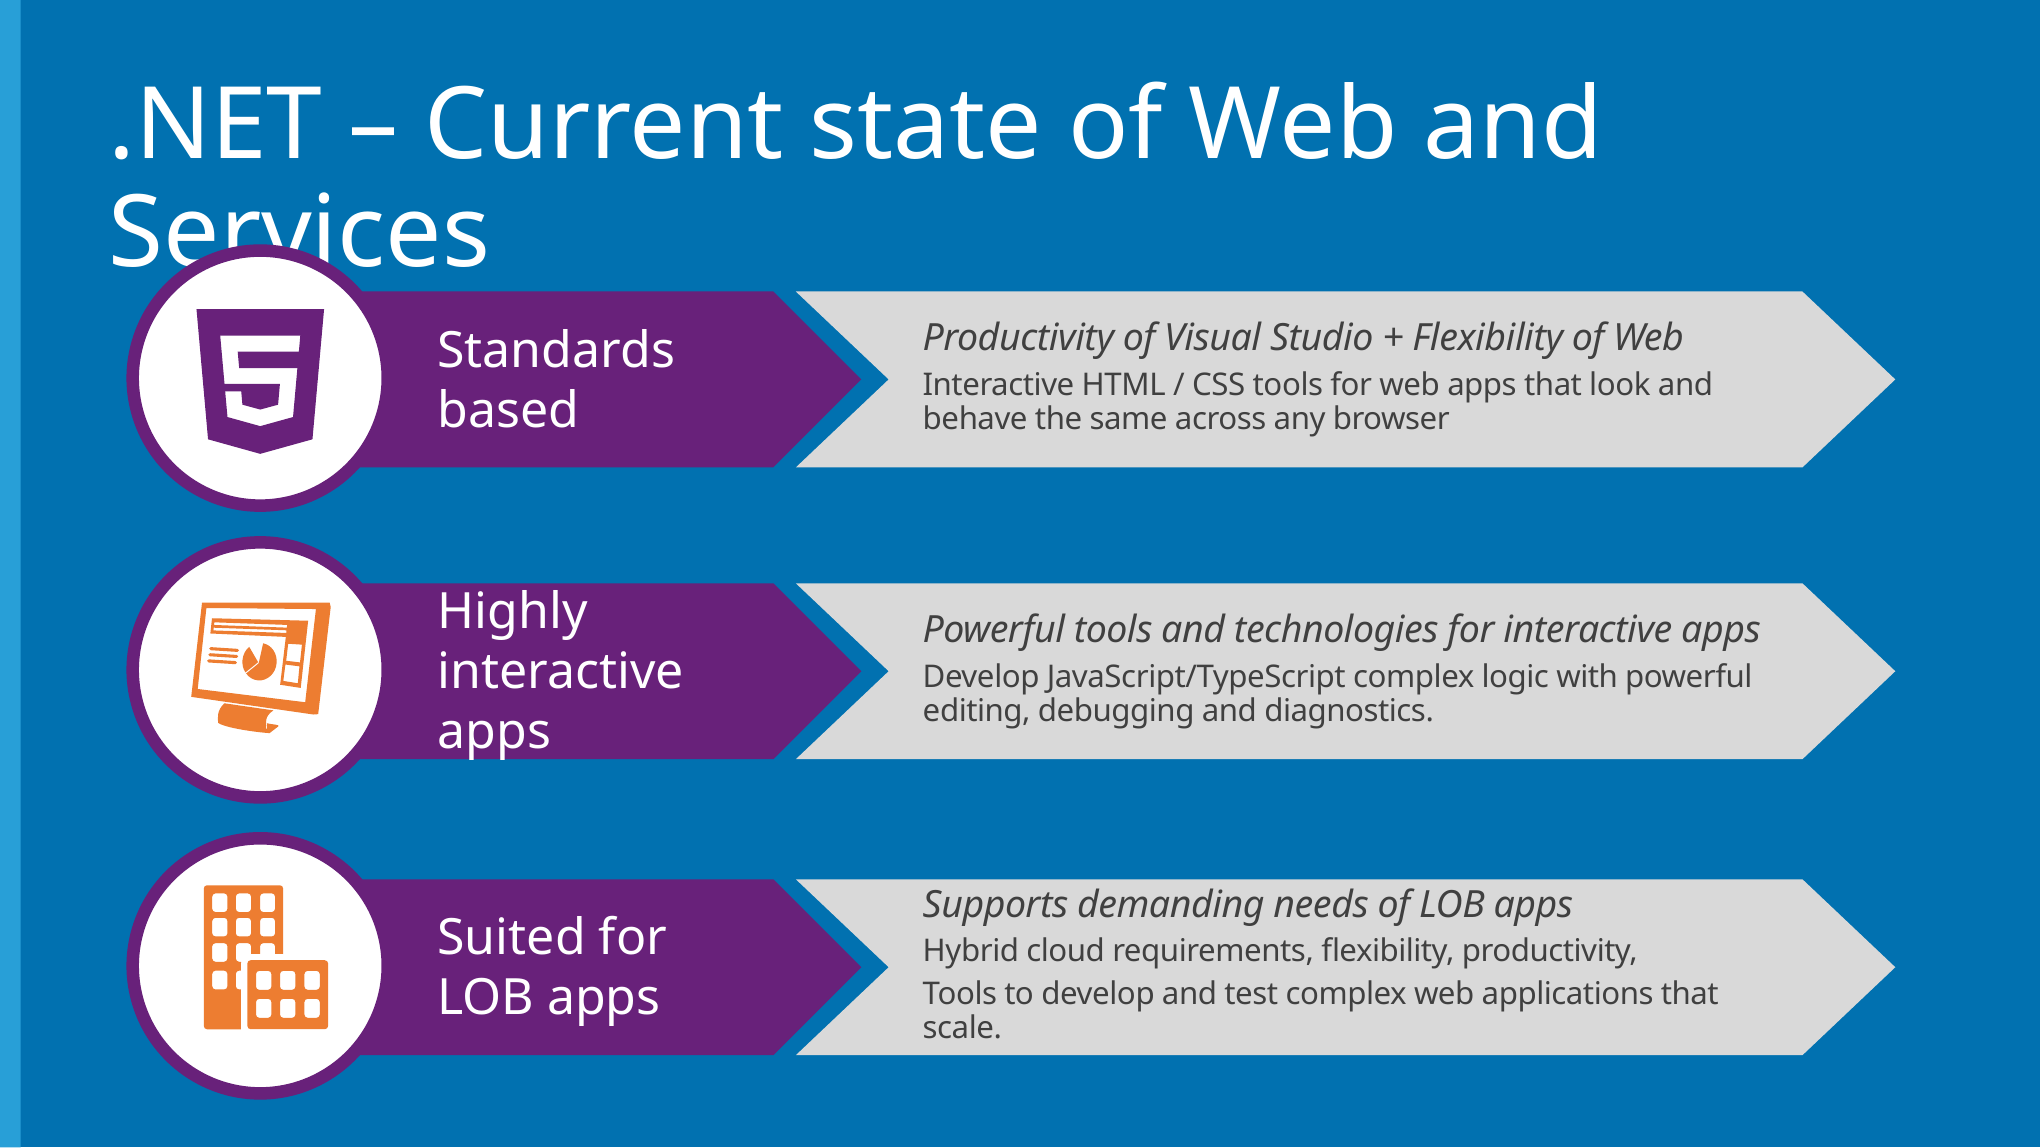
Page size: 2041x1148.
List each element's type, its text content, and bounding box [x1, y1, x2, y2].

text_box [132, 250, 389, 507]
text_box [190, 602, 332, 734]
text_box Highly interactive apps [353, 583, 862, 760]
text_box Standards based [353, 291, 862, 468]
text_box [203, 885, 329, 1030]
title .NET – Current state of Web and Services [93, 69, 1948, 292]
text_box Suited for LOB apps [353, 879, 862, 1056]
text_box Powerful tools and technologies for interactive apps Develop JavaScript/TypeScript complex logic with powerful editing, debugging and diagnostics. [795, 583, 1896, 760]
text_box [196, 309, 325, 454]
text_box [132, 541, 389, 798]
text_box Productivity of Visual Studio + Flexibility of Web Interactive HTML / CSS tools for web apps that look and behave the same across any browser [795, 291, 1896, 468]
text_box Supports demanding needs of LOB apps Hybrid cloud requirements, flexibility, productivity, Tools to develop and test complex web applications that scale. [795, 879, 1896, 1056]
text_box [132, 837, 389, 1094]
